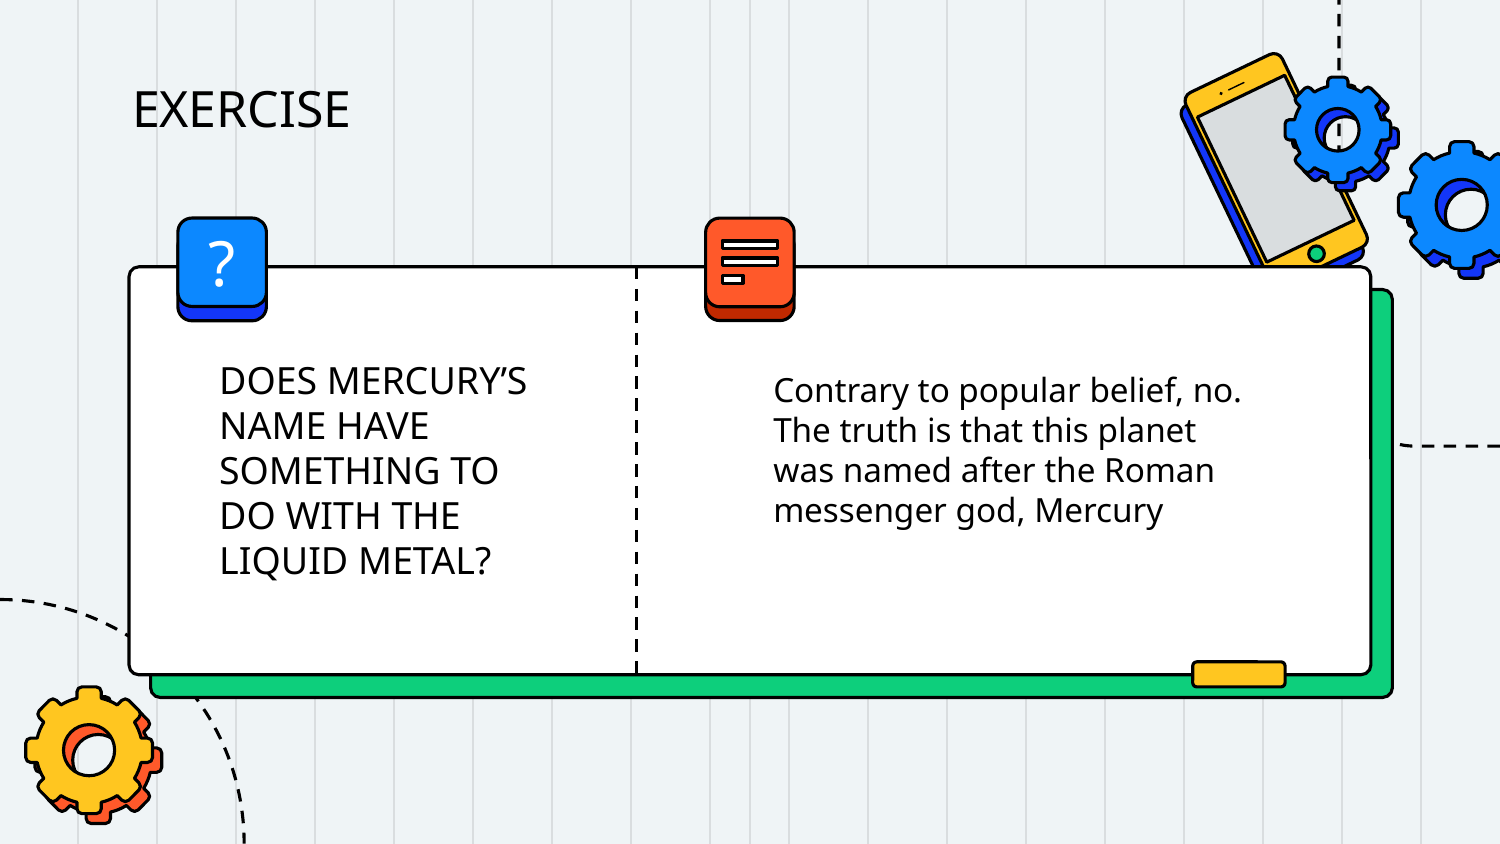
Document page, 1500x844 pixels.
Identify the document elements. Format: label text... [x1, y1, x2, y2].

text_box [128, 266, 1393, 698]
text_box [705, 217, 795, 321]
title EXERCISE [117, 62, 1383, 157]
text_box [177, 217, 267, 322]
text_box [1284, 76, 1399, 192]
